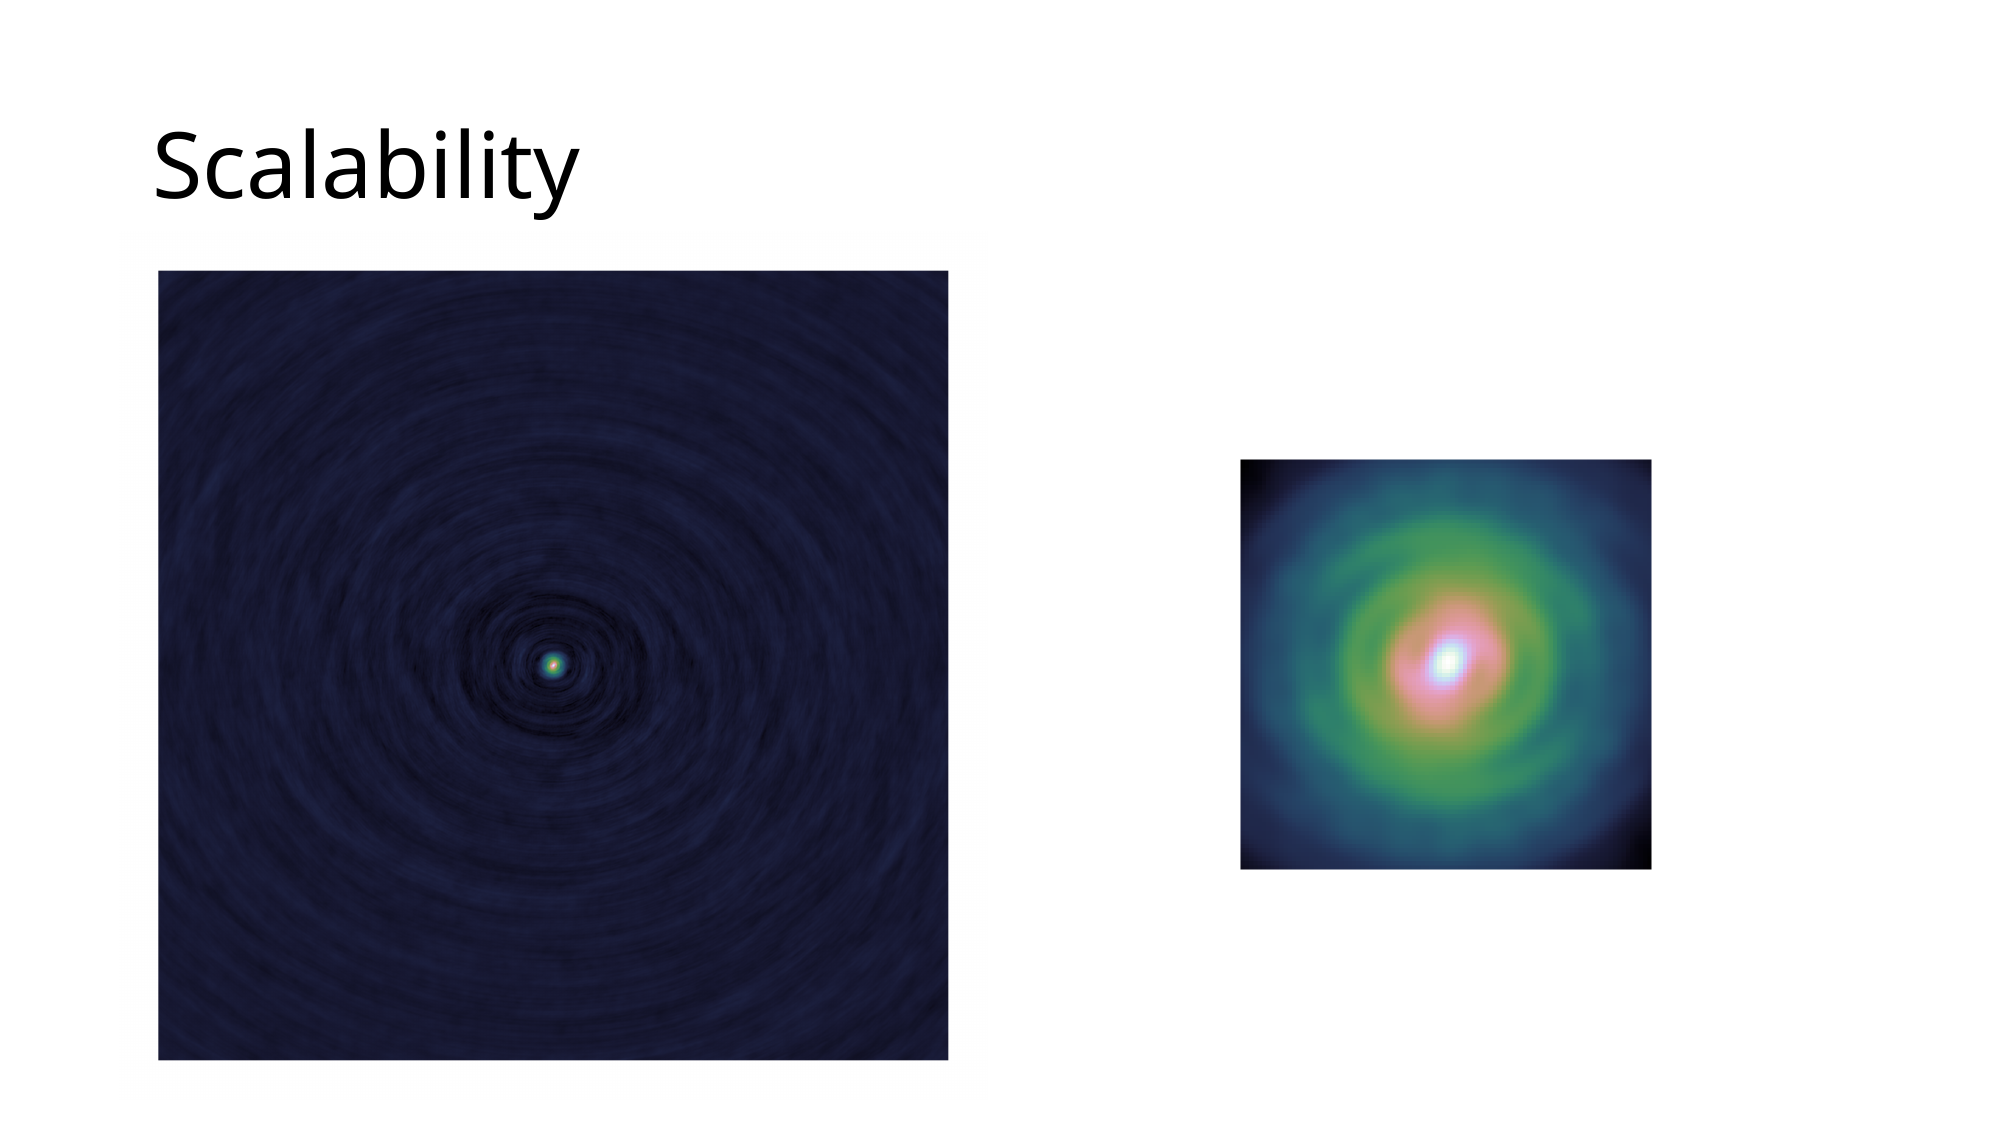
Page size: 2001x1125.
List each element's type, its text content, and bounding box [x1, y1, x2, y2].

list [1220, 439, 1672, 890]
title Scalability [137, 59, 1863, 278]
picture [119, 231, 988, 1100]
